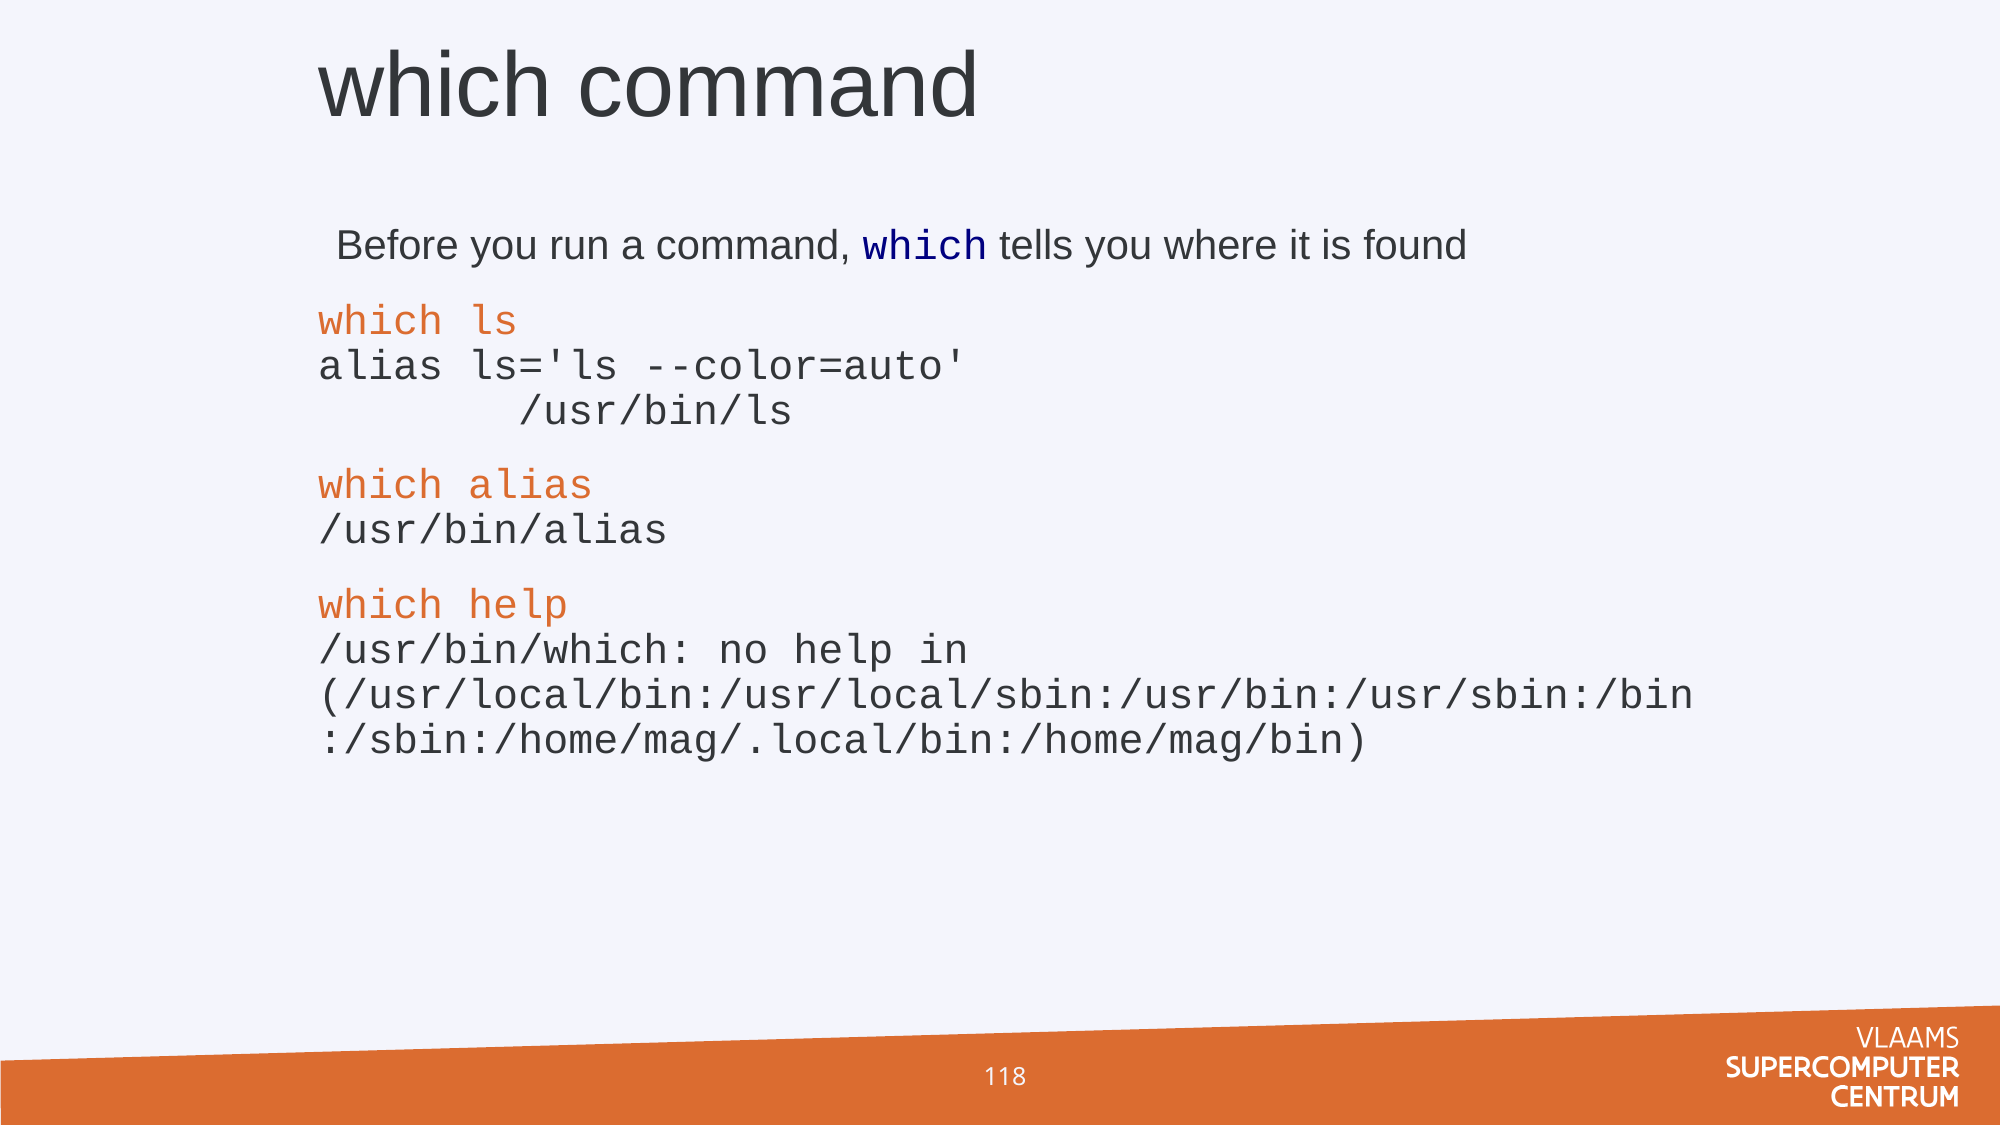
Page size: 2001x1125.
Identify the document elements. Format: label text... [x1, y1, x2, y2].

picture [1725, 1021, 1960, 1117]
slide_number 118 [958, 1047, 1042, 1108]
list Before you run a command, which tells you where it is found which ls alias ls='ls --color=auto' /usr/bin/ls which alias /usr/bin/alias which help /usr/bin/which: no help in (/usr/local/bin:/usr/local/sbin:/usr/bin:/usr/sbin:/bin:/sbin:/home/mag/.local/bin:/home/mag/bin) [303, 216, 1721, 869]
title which command [303, 0, 1508, 181]
